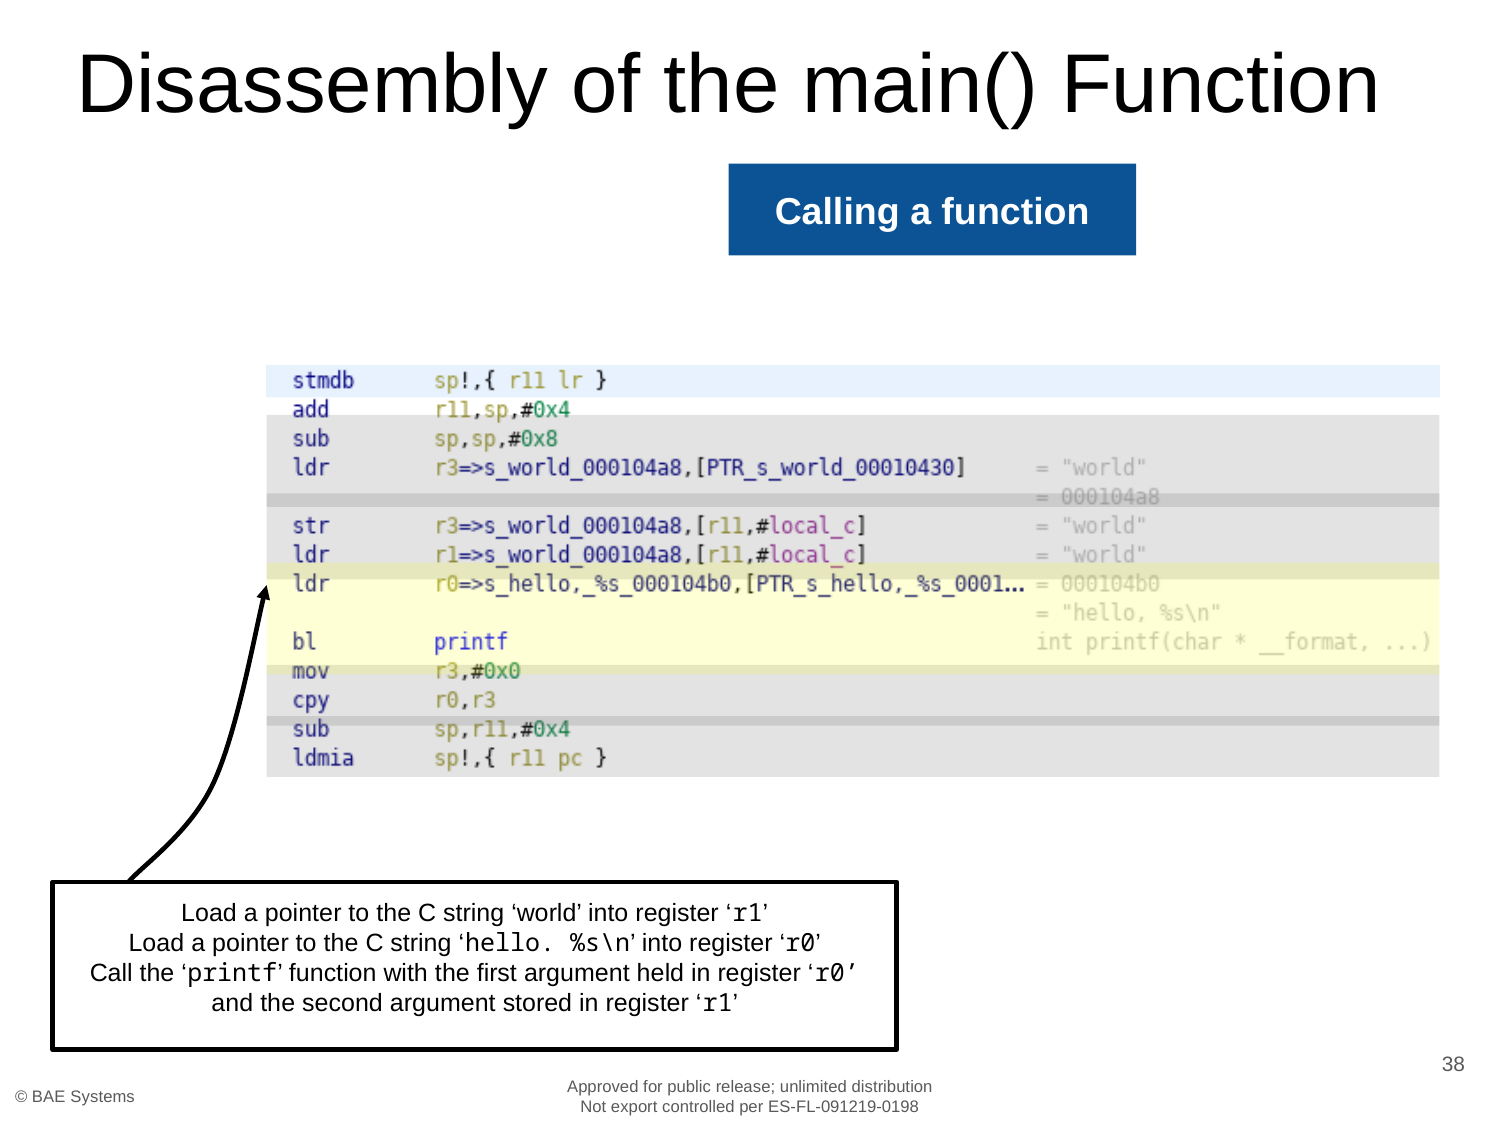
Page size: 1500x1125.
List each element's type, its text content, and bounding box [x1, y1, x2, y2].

text_box Calling a function [728, 163, 1137, 256]
text_box Load a pointer to the C string ‘world’ into register ‘r1’ Load a pointer to the C string ‘hello. %s\n’ into register ‘r0’ Call the ‘printf’ function with the first argument held in register ‘r0’ and the second argument stored in register ‘r1’ [52, 881, 897, 1050]
text_box [128, 591, 261, 881]
slide_number 38 [1389, 1019, 1480, 1106]
picture [266, 364, 1440, 778]
title Disassembly of the main() Function [29, 13, 1428, 140]
